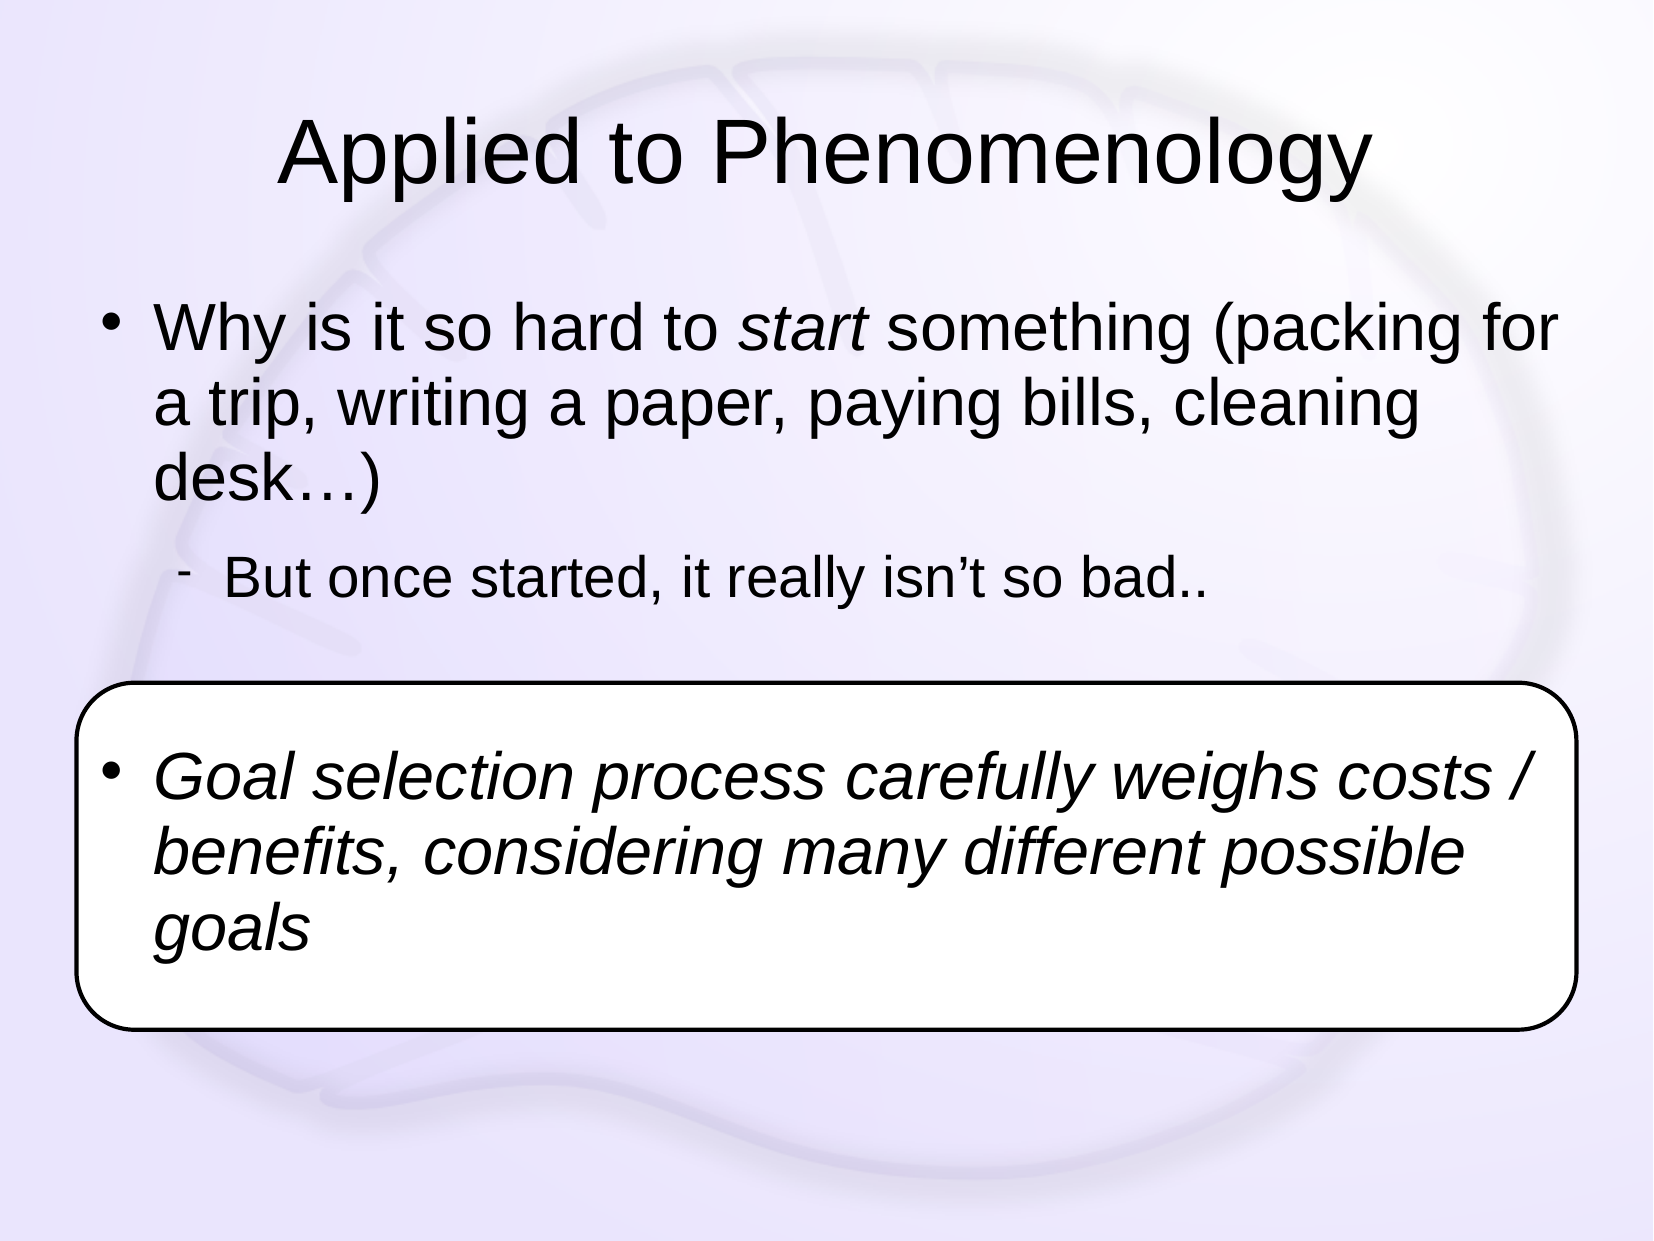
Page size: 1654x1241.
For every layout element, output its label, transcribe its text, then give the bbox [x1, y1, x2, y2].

text_box [1571, 711, 1579, 1002]
title Applied to Phenomenology [82, 49, 1571, 257]
text_box [74, 711, 82, 1002]
list Why is it so hard to start something (packing for a trip, writing a paper, paying bills, cleaning desk…) But once started, it really isn’t so bad.. Goal selection process carefully weighs costs / benefits, considering many different possible goals [82, 290, 1571, 1110]
picture [0, 0, 1654, 1241]
